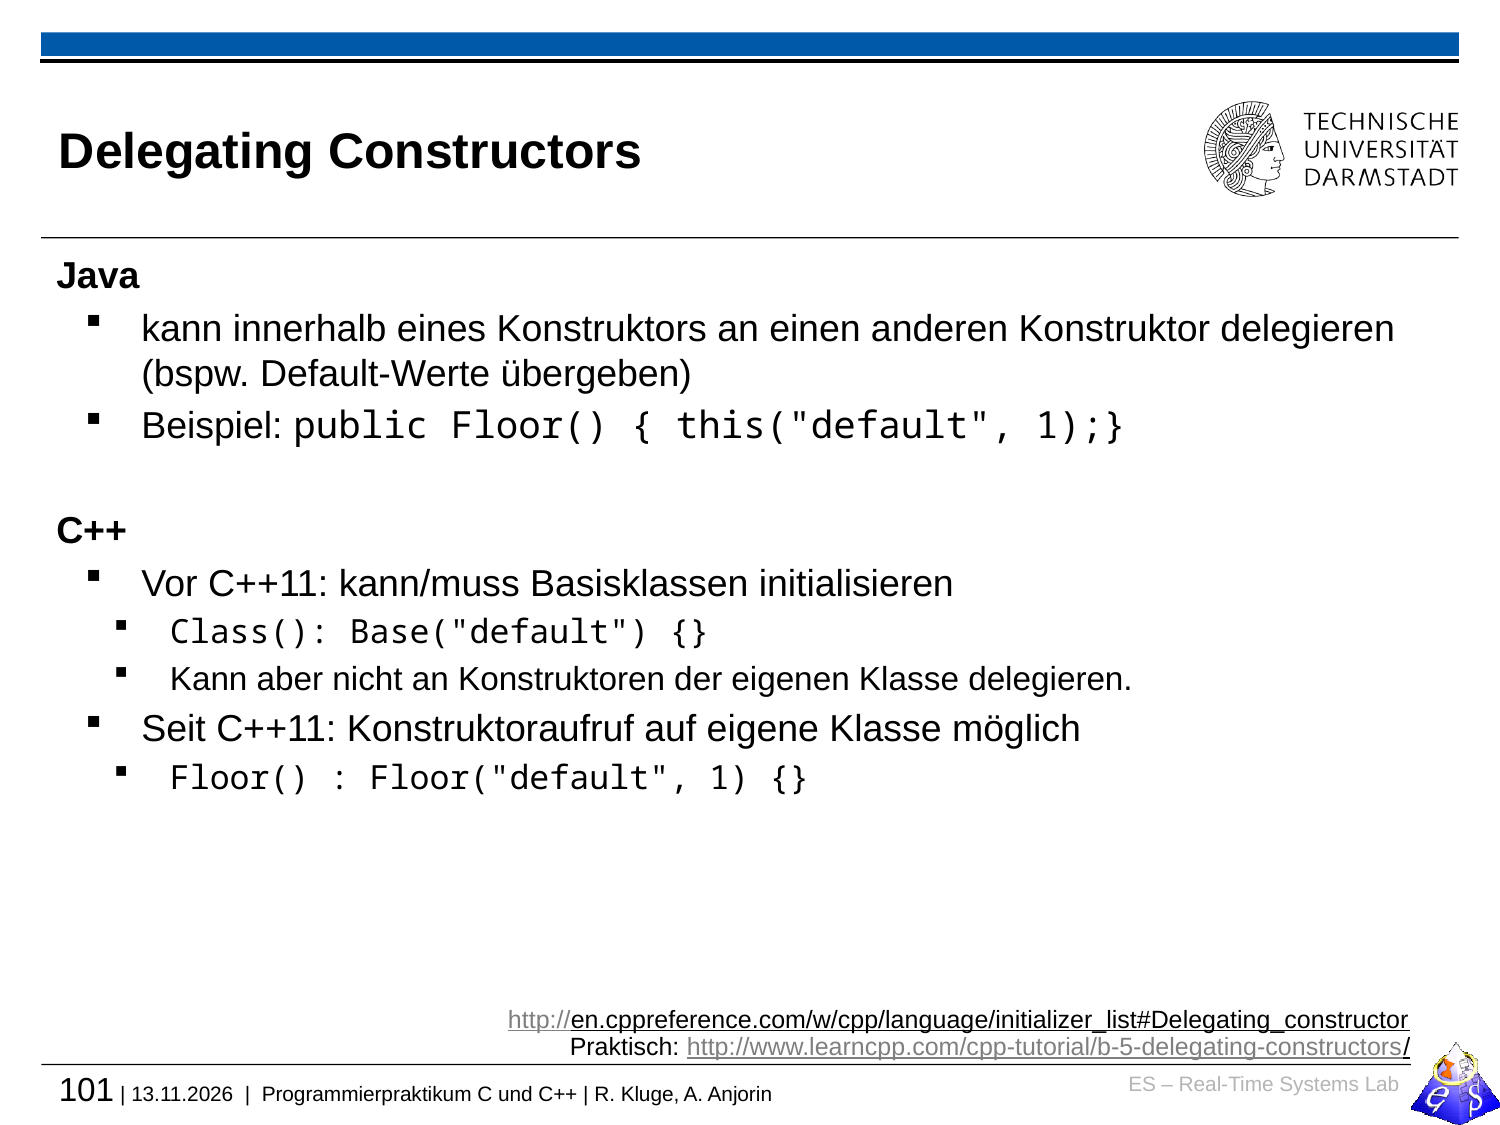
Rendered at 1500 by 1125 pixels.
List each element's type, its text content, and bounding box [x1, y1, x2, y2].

text_box http://en.cppreference.com/w/cpp/language/initializer_list#Delegating_constructor Praktisch: http://www.learncpp.com/cpp-tutorial/b-5-delegating-constructors/ [419, 998, 1433, 1069]
title Delegating Constructors [58, 80, 1187, 218]
picture [1411, 1041, 1500, 1125]
list Java kann innerhalb eines Konstruktors an einen anderen Konstruktor delegieren (bspw. Default-Werte übergeben) Beispiel: public Floor() { this("default", 1);} C++ Vor C++11: kann/muss Basisklassen initialisieren Class(): Base("default") {} Kann aber nicht an Konstruktoren der eigenen Klasse delegieren. Seit C++11: Konstruktoraufruf auf eigene Klasse möglich Floor() : Floor("default", 1) {} [41, 243, 1459, 976]
picture [1187, 84, 1483, 214]
